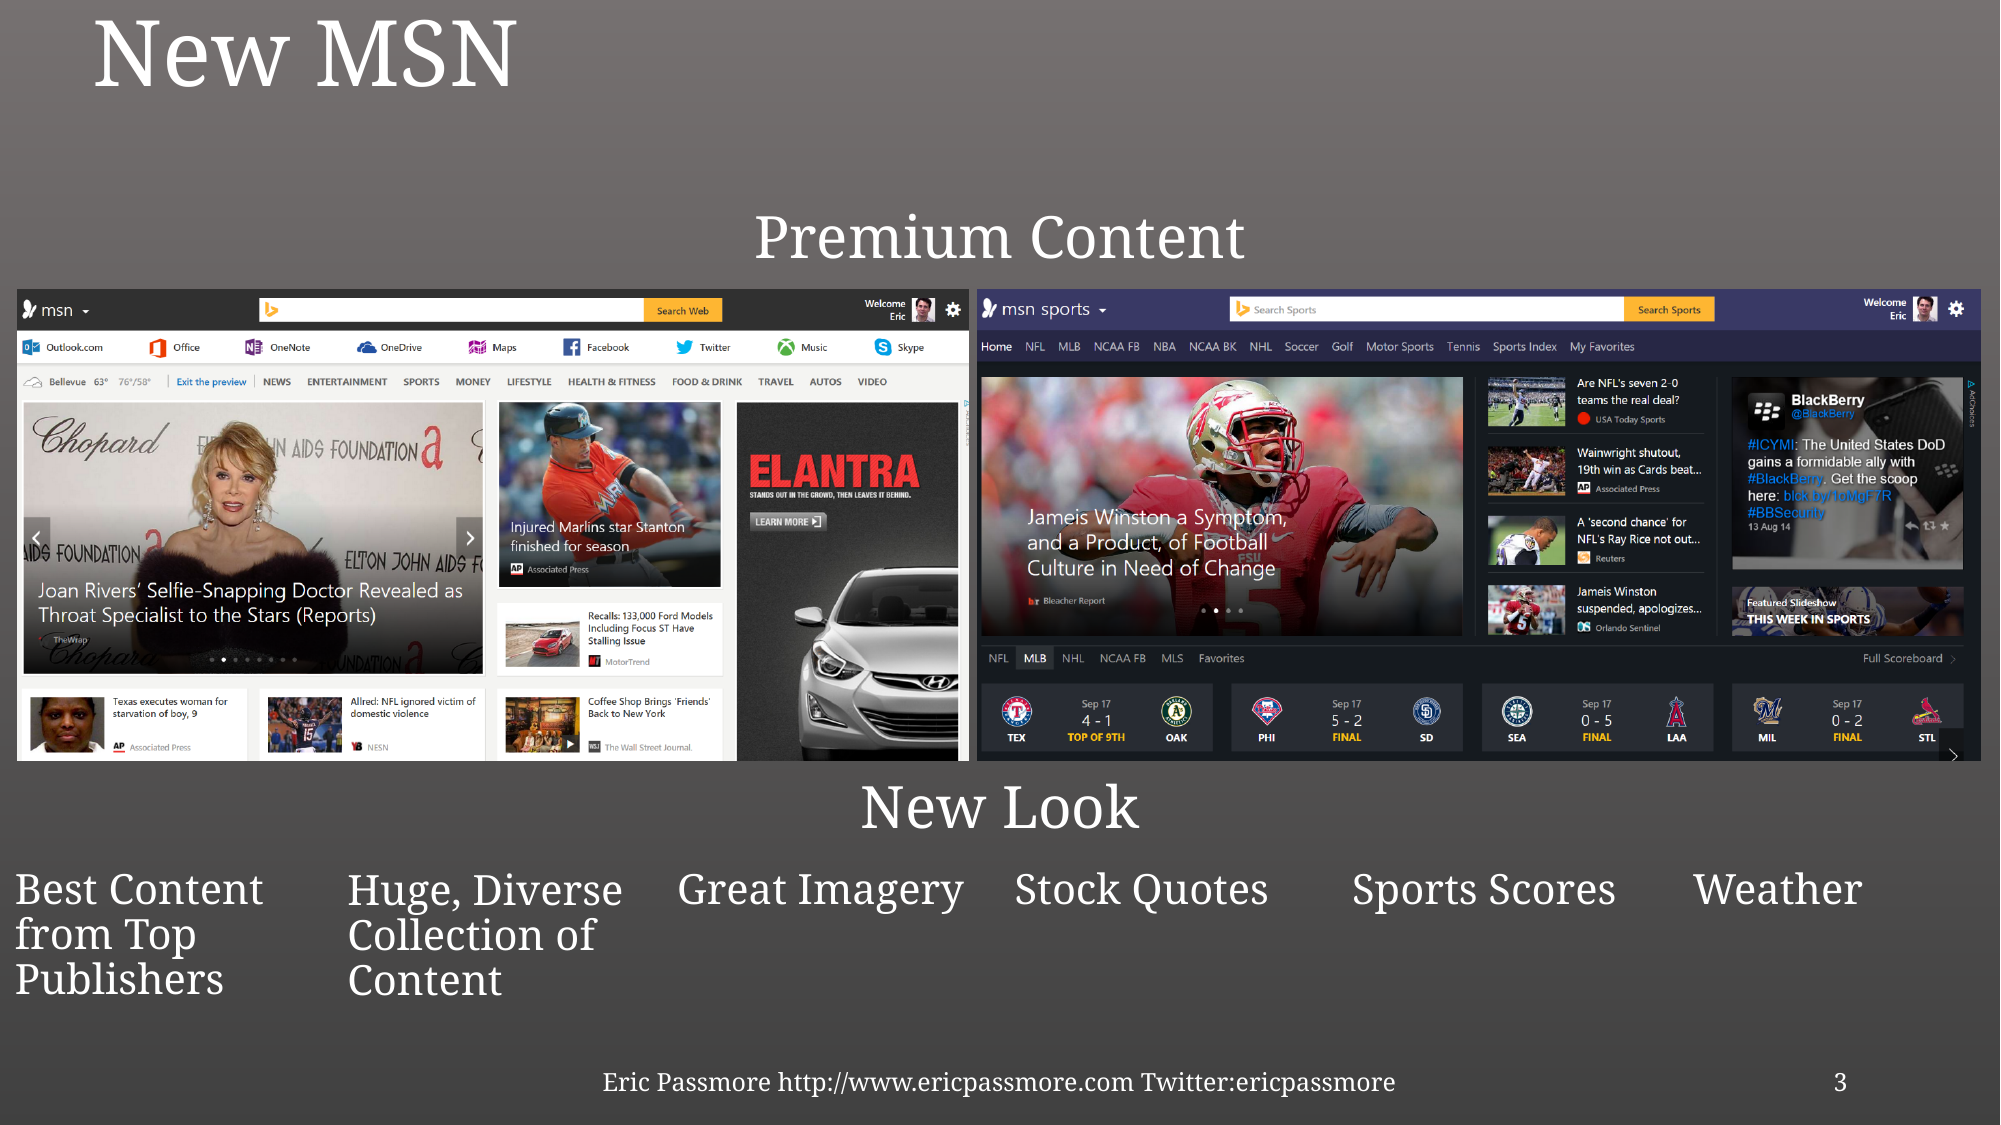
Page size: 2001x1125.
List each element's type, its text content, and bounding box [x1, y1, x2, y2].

title New MSN [77, 0, 1725, 115]
text_box Premium Content [0, 201, 2000, 279]
footer Eric Passmore http://www.ericpassmore.com Twitter:ericpassmore [587, 1063, 1412, 1103]
text_box New Look [0, 771, 2000, 854]
text_box Huge, Diverse Collection of Content [332, 861, 654, 1019]
text_box Sports Scores [1337, 860, 1658, 1019]
slide_number 3 [1412, 1063, 1863, 1103]
picture [977, 289, 1981, 761]
text_box Stock Quotes [999, 860, 1323, 1019]
text_box Great Imagery [662, 860, 988, 1019]
text_box Best Content from Top Publishers [0, 860, 322, 1019]
text_box Weather [1678, 860, 1993, 1019]
picture [17, 289, 969, 761]
